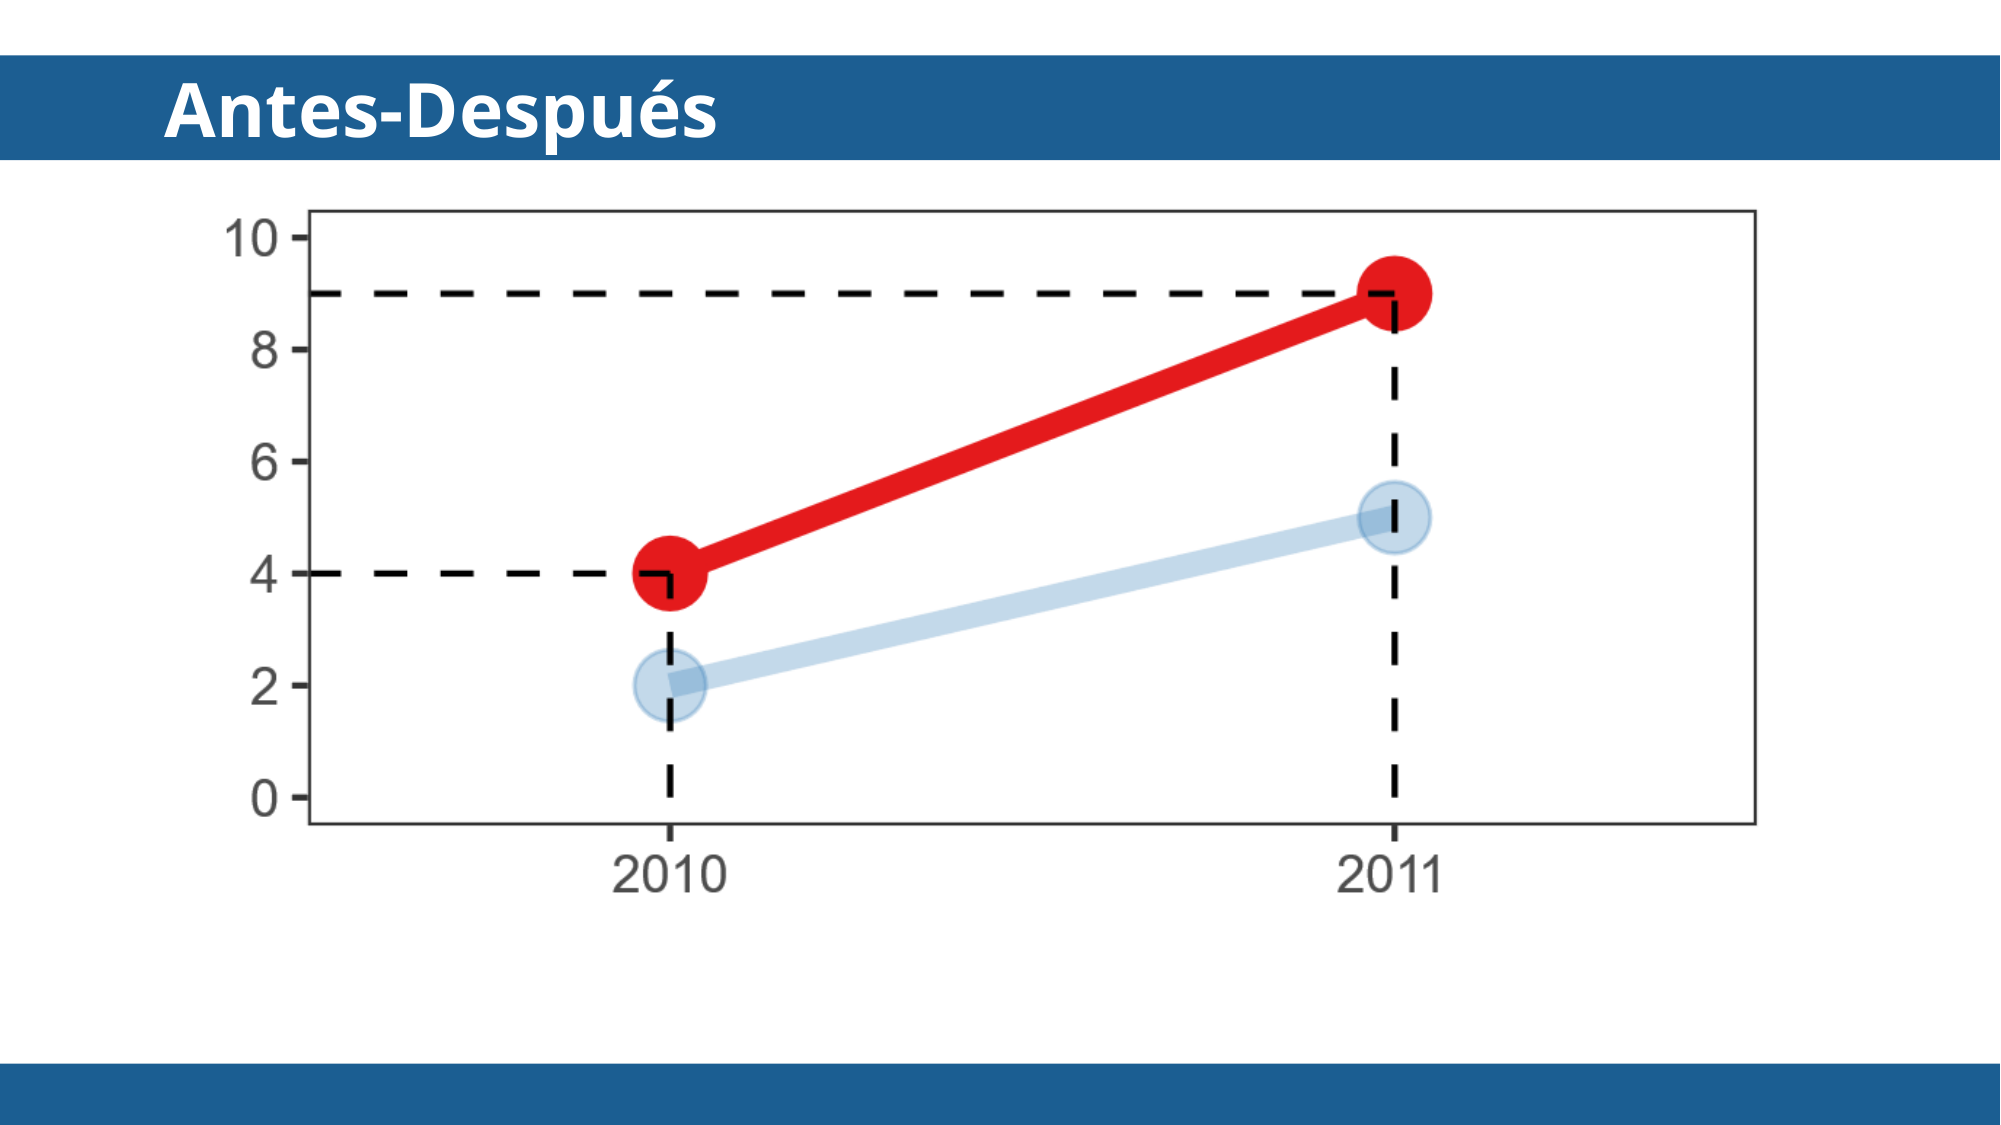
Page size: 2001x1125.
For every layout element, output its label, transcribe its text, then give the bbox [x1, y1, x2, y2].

text_box Antes-Después [0, 55, 2000, 161]
text_box [0, 1063, 2000, 1125]
picture [211, 178, 1789, 947]
